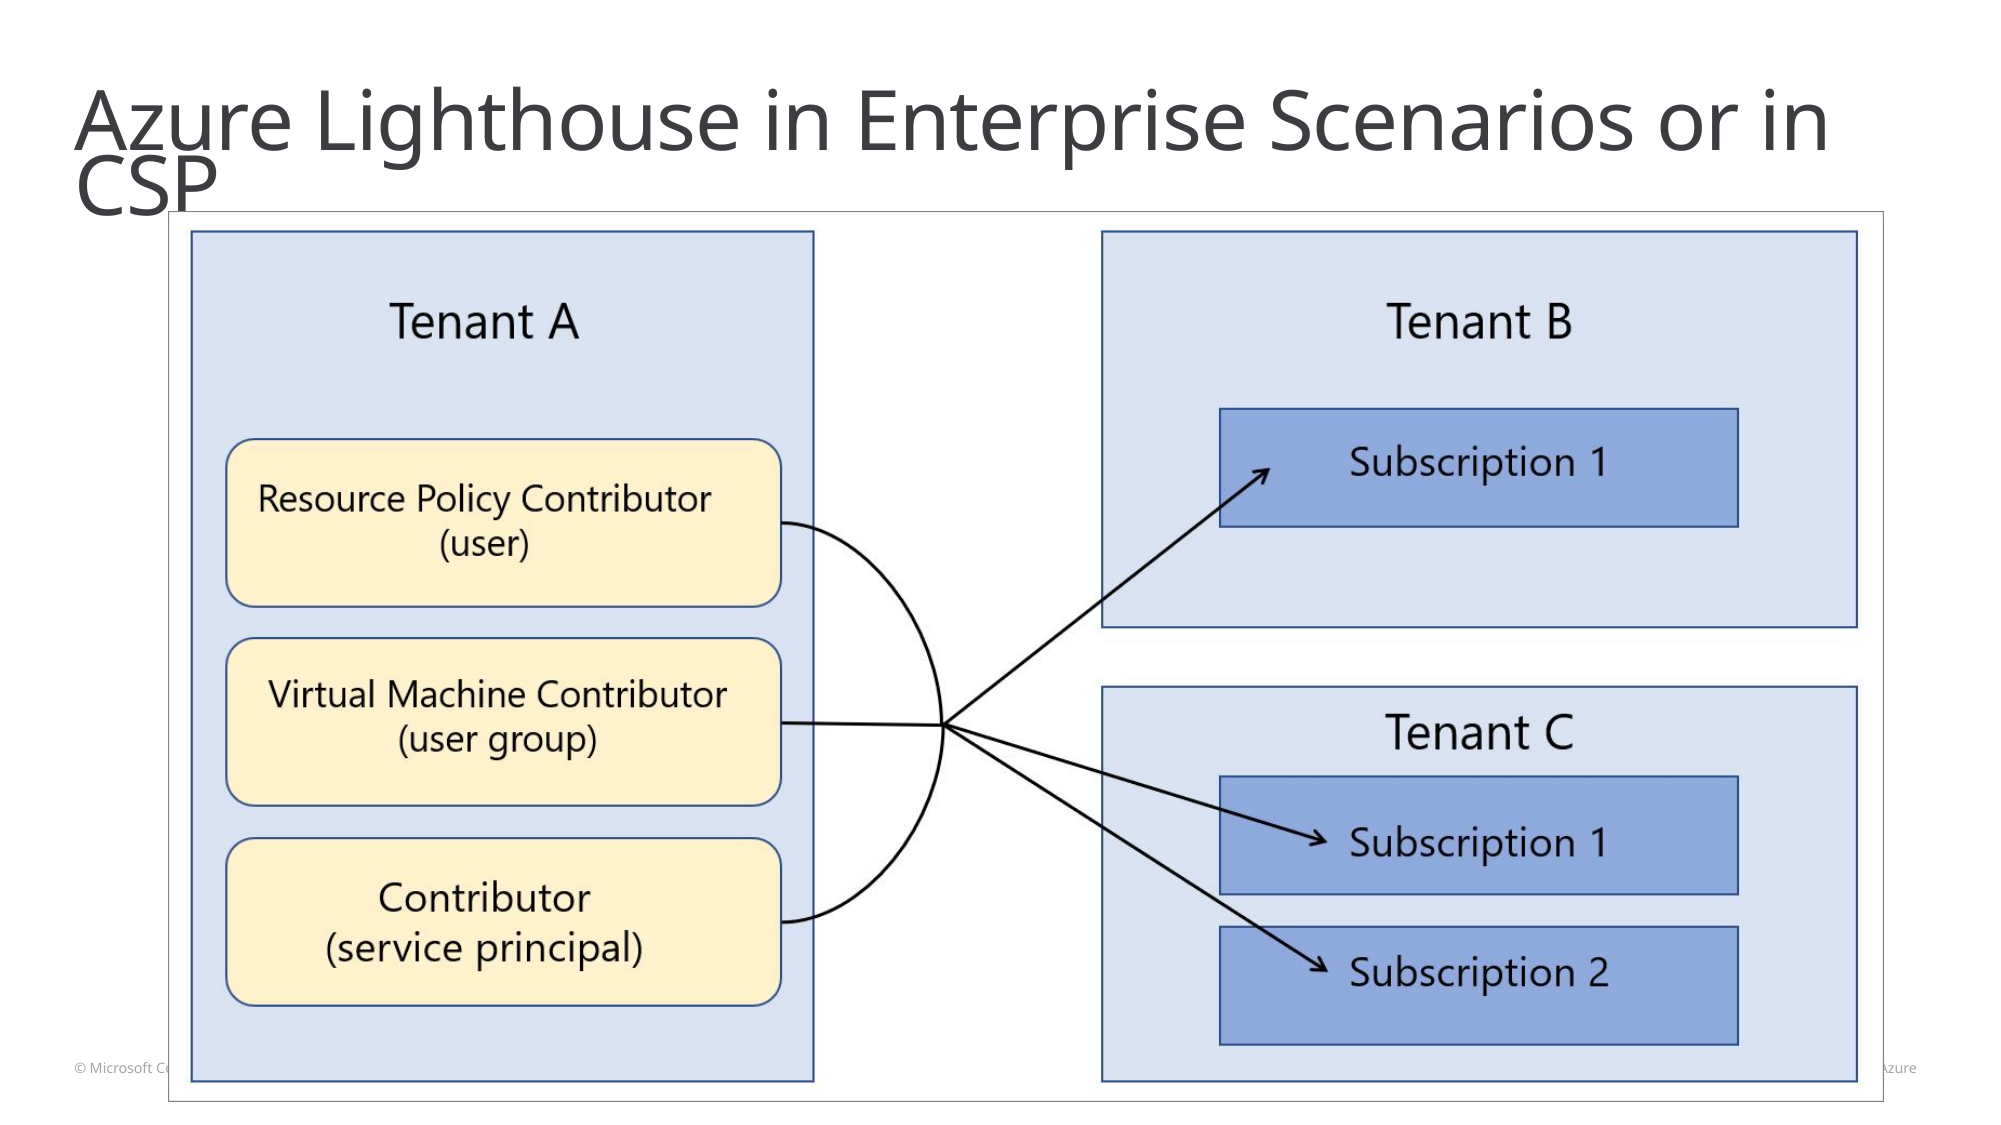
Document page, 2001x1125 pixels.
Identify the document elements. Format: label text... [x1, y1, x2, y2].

title Azure Lighthouse in Enterprise Scenarios or in CSP [74, 101, 1930, 173]
footer © Microsoft Corporation Azure [59, 1058, 168, 1078]
footer © Microsoft Corporation Azure [1884, 1058, 1960, 1078]
picture [168, 211, 1884, 1103]
